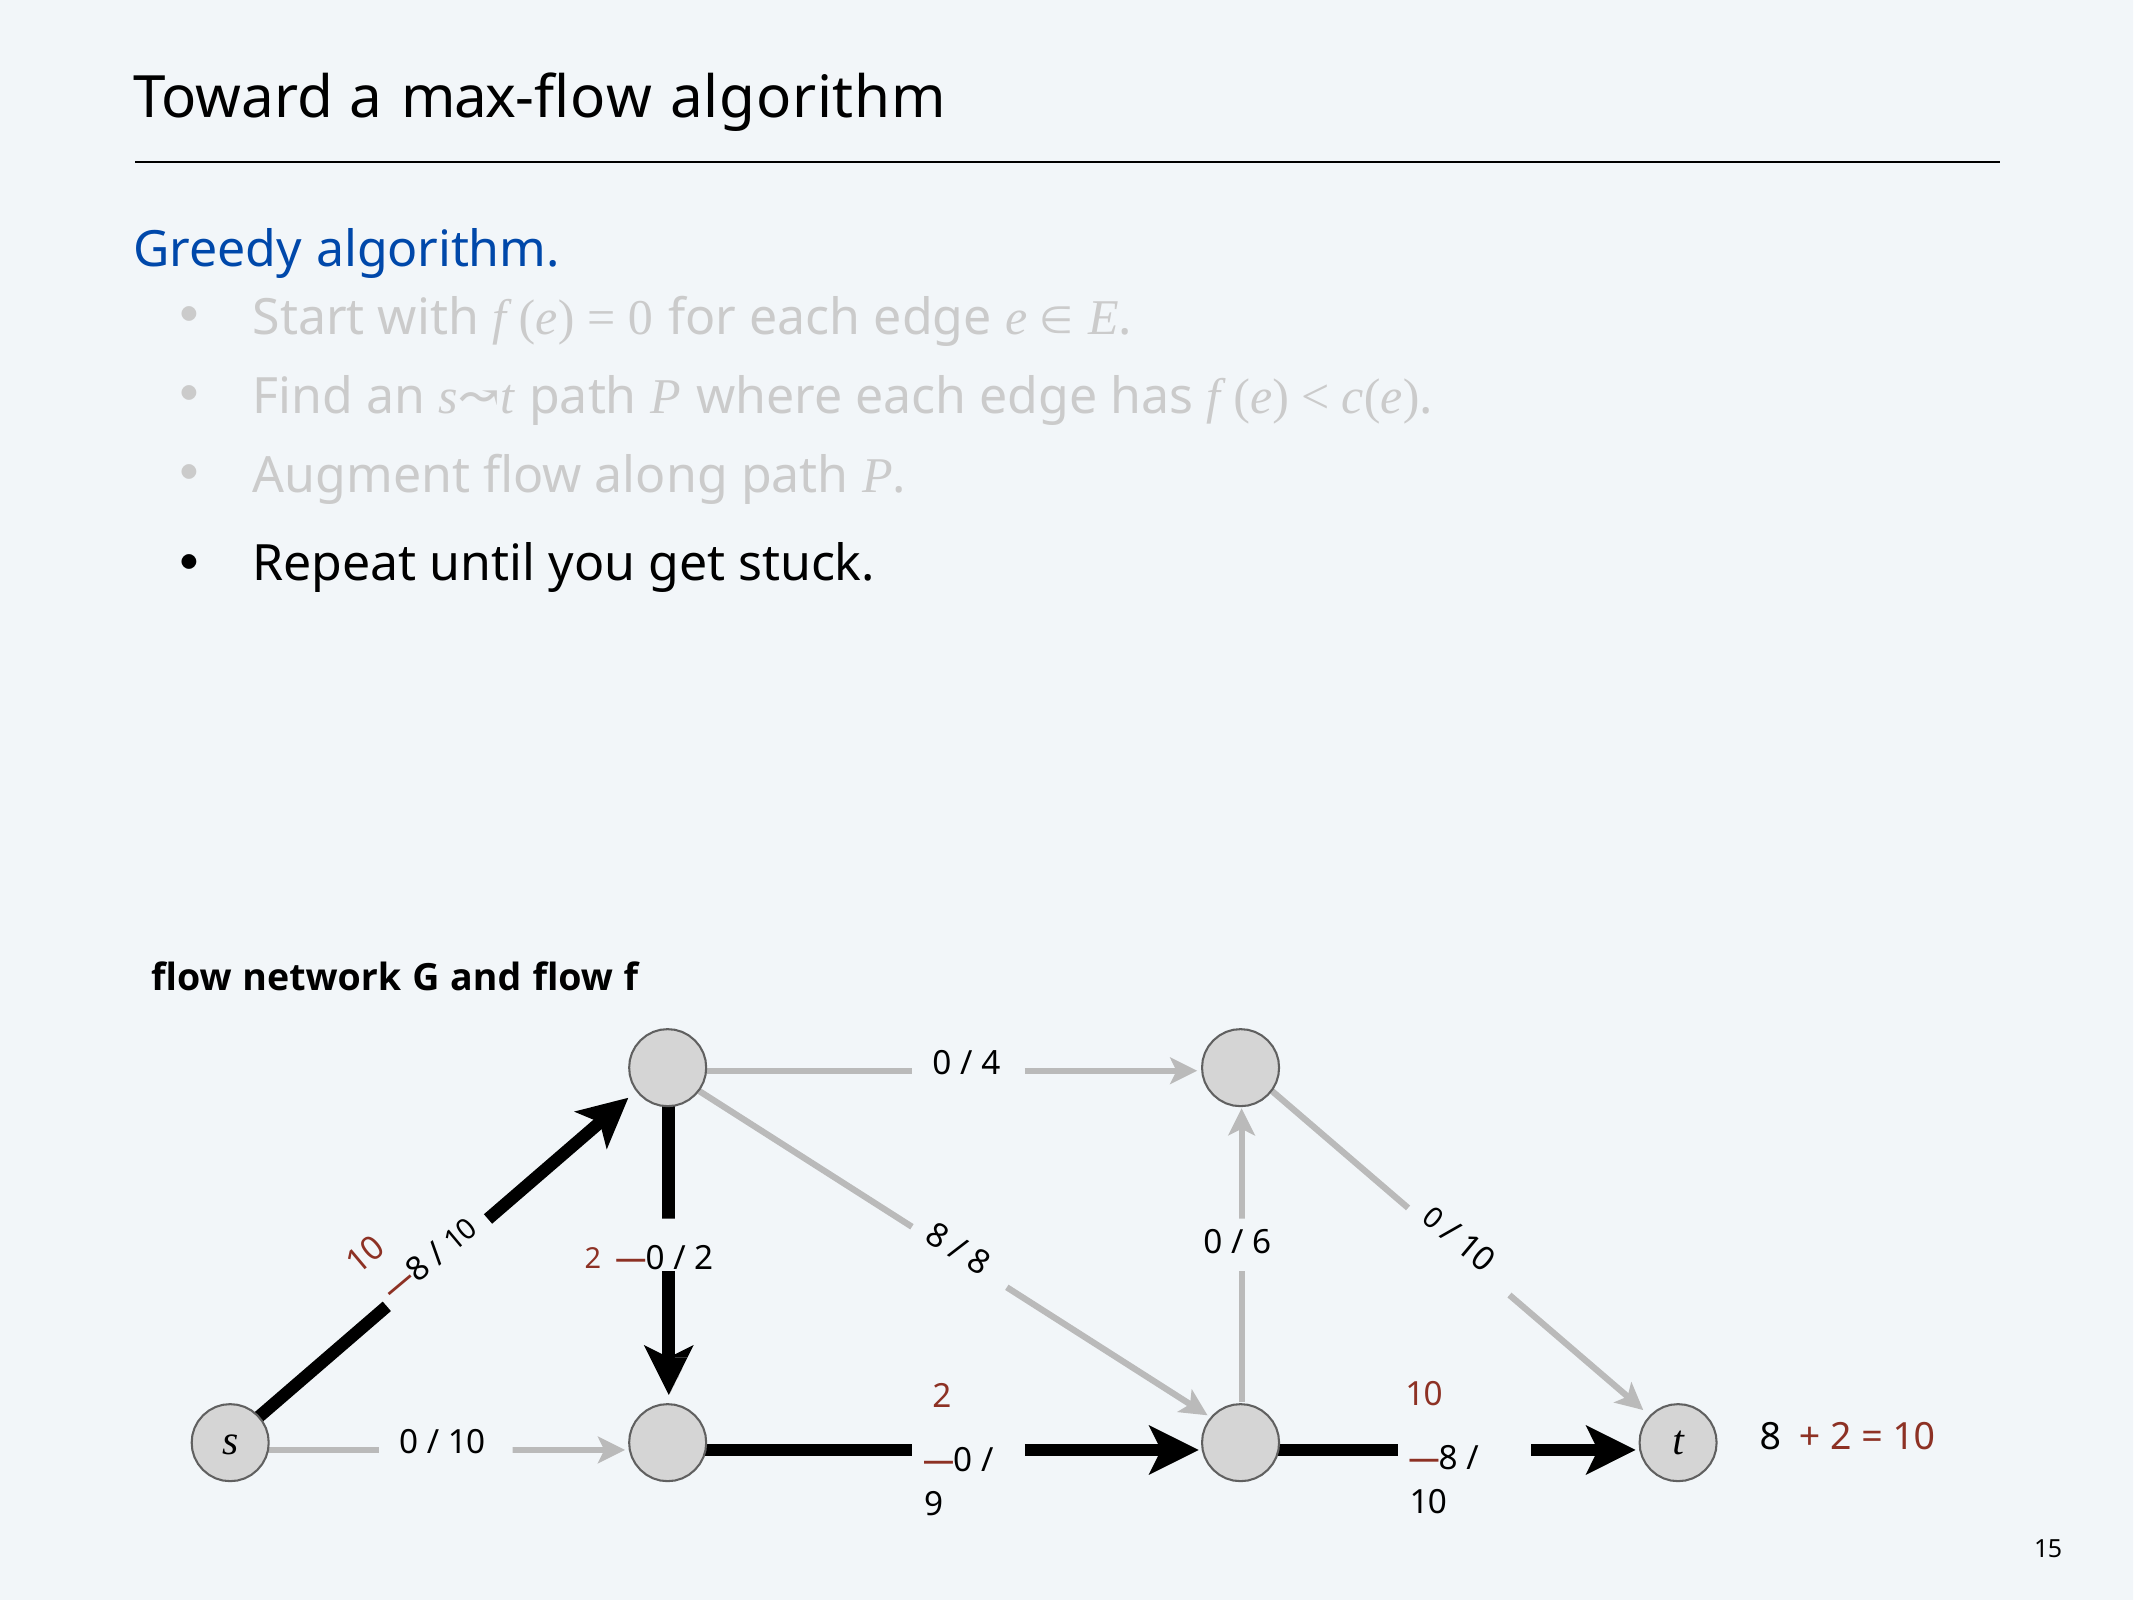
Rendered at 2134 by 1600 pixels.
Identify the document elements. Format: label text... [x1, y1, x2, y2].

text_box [222, 1027, 1636, 1483]
slide_number 15 [2027, 1532, 2075, 1600]
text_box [190, 1402, 271, 1483]
text_box 2 —0 / 9 [922, 1491, 1015, 1522]
title Toward a max-flow algorithm [131, 57, 1078, 219]
text_box 8 + 2 = 10 [1757, 1410, 1960, 1458]
text_box flow network G and flow f [149, 950, 653, 998]
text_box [1638, 1402, 1718, 1483]
text_box Greedy algorithm. ・Start with f (e) = 0 for each edge e  E. ・Find an s↝t path P where each edge has f (e) < c(e). ・Augment flow along path P. ・Repeat until you get stuck. [127, 219, 1438, 605]
text_box 10 —8 / 10 [1403, 1491, 1521, 1520]
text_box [1636, 1027, 1644, 1401]
